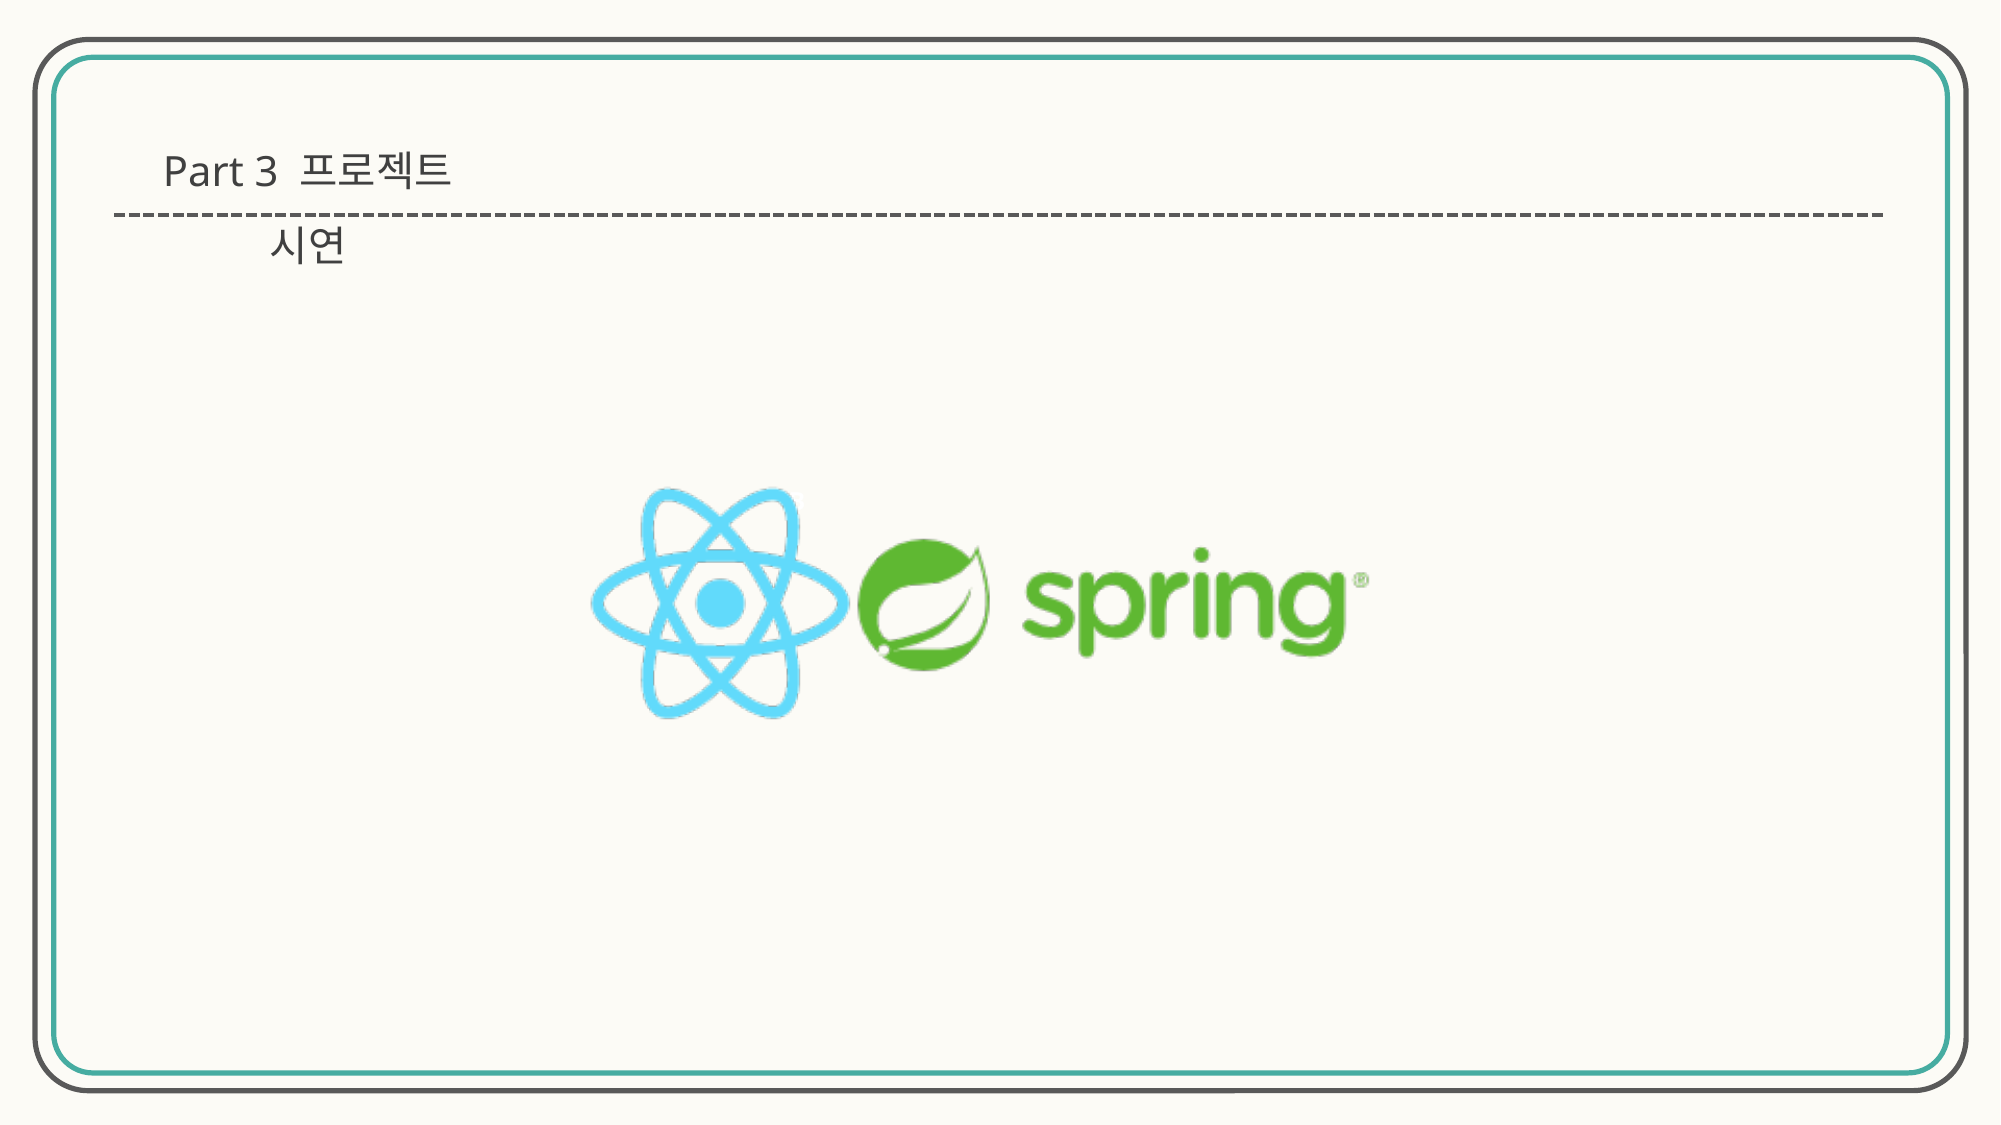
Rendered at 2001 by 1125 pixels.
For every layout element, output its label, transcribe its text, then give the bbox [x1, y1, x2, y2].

text_box [33, 38, 1968, 1092]
text_box Part 3 프로젝트 시연 [114, 215, 503, 278]
text_box Part 3 프로젝트 시연 [114, 112, 503, 214]
picture [581, 455, 1418, 765]
